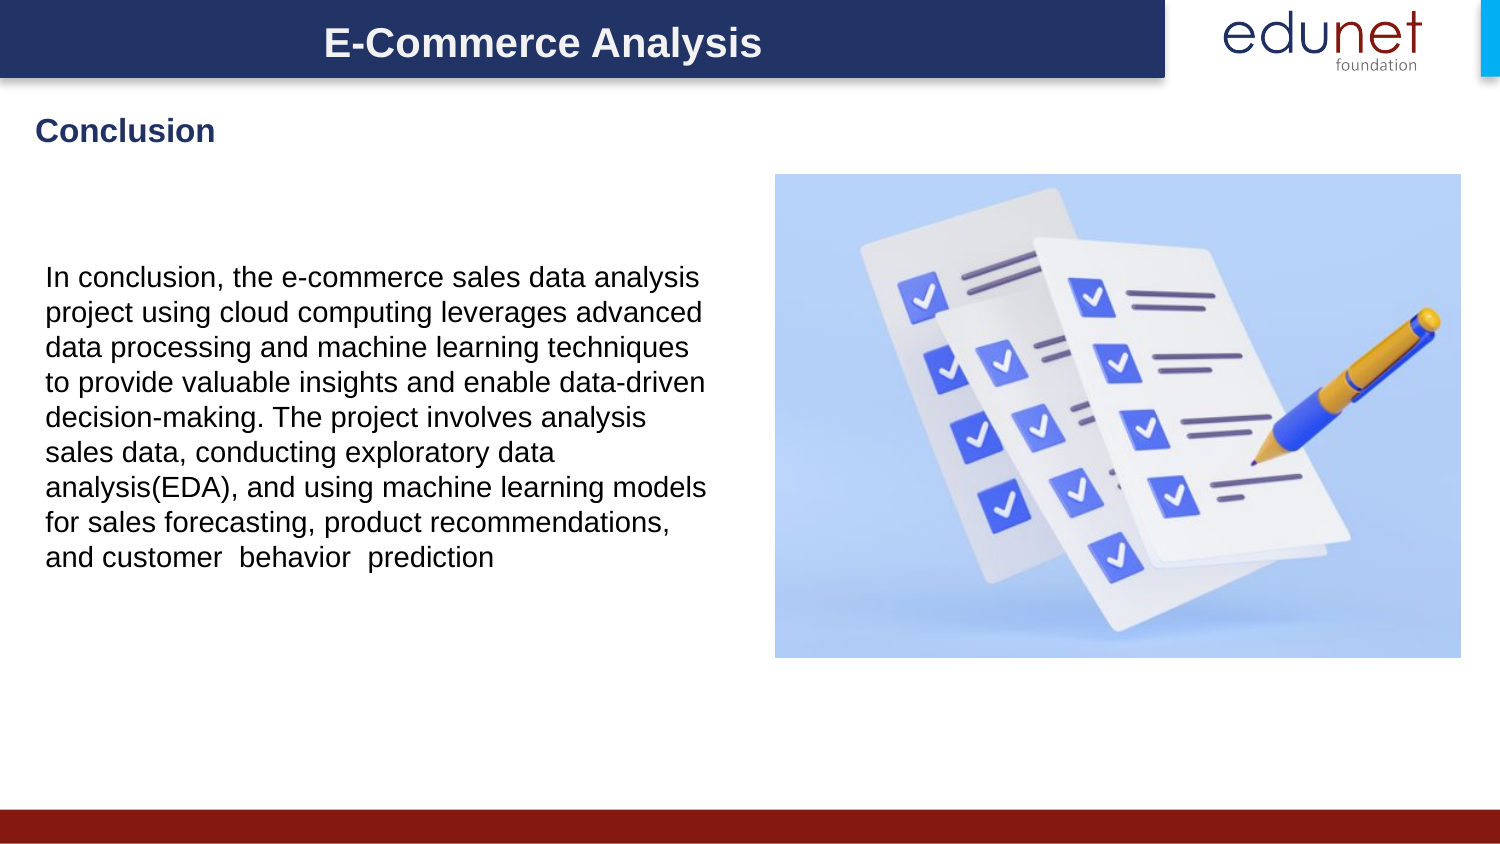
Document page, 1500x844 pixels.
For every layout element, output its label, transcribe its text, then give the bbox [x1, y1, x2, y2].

text_box Conclusion [20, 94, 502, 147]
picture [1219, 8, 1424, 75]
text_box E-Commerce Analysis [19, 7, 1068, 75]
text_box In conclusion, the e-commerce sales data analysis project using cloud computing leverages advanced data processing and machine learning techniques to provide valuable insights and enable data-driven decision-making. The project involves analysis sales data, conducting exploratory data analysis(EDA), and using machine learning models for sales forecasting, product recommendations, and customer behavior prediction [30, 243, 735, 588]
picture [775, 173, 1461, 658]
